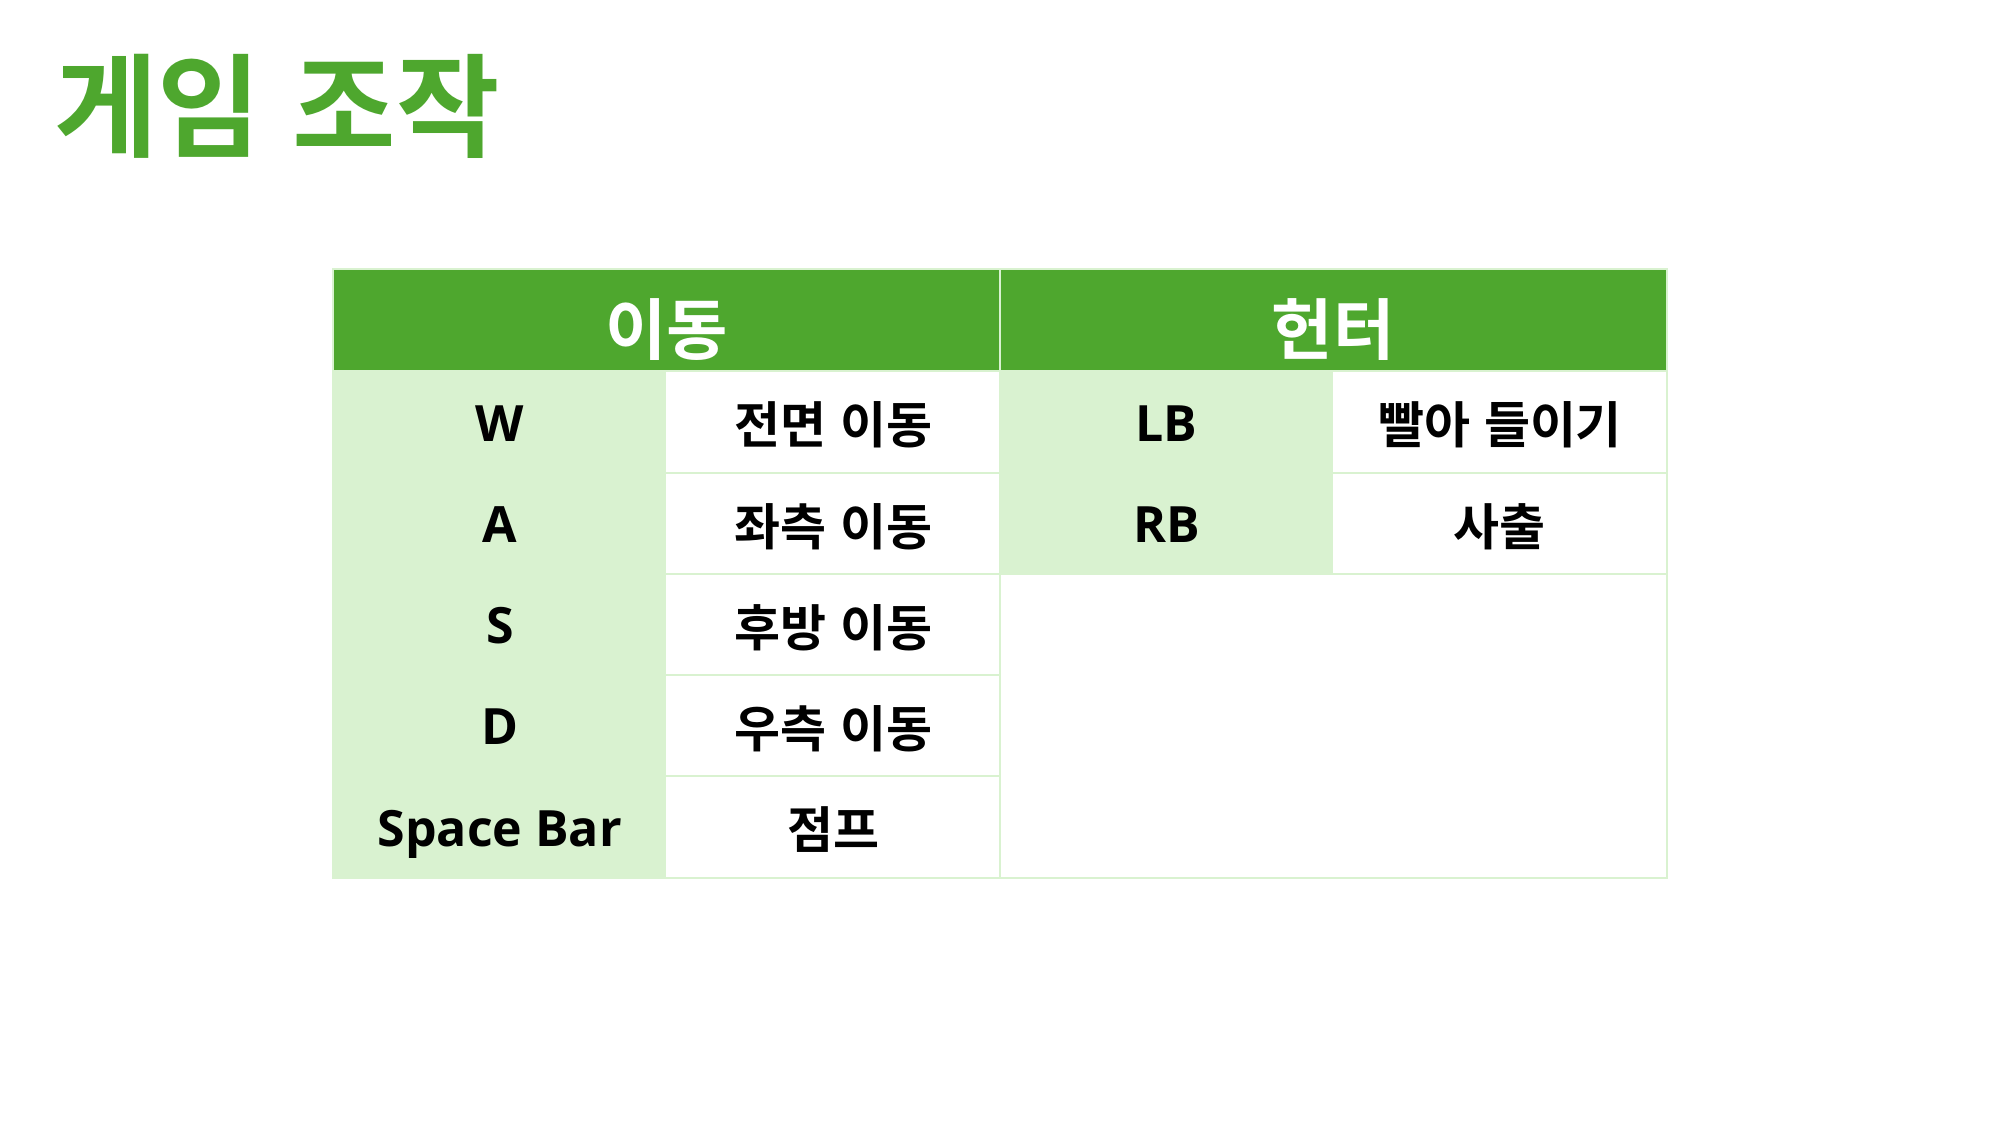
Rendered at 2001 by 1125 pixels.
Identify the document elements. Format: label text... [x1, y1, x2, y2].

table_cell 후방 이동 [666, 575, 999, 674]
table_cell 사출 [1333, 474, 1666, 573]
table_cell 점프 [666, 777, 999, 877]
table_cell 전면 이동 [666, 372, 999, 472]
table_header 헌터 [1001, 270, 1666, 370]
table_cell A [334, 474, 666, 573]
table_cell Space Bar [334, 777, 666, 877]
table_cell LB [1001, 372, 1333, 472]
table_cell [1001, 575, 1666, 877]
table_cell S [334, 575, 666, 674]
text_box 게임 조작 [39, 28, 515, 179]
table_cell RB [1001, 474, 1333, 573]
table_cell D [334, 676, 666, 775]
table_cell 우측 이동 [666, 676, 999, 775]
table_cell 빨아 들이기 [1333, 372, 1666, 472]
table_cell 좌측 이동 [666, 474, 999, 573]
table_header 이동 [334, 270, 999, 370]
table_cell W [334, 372, 666, 472]
